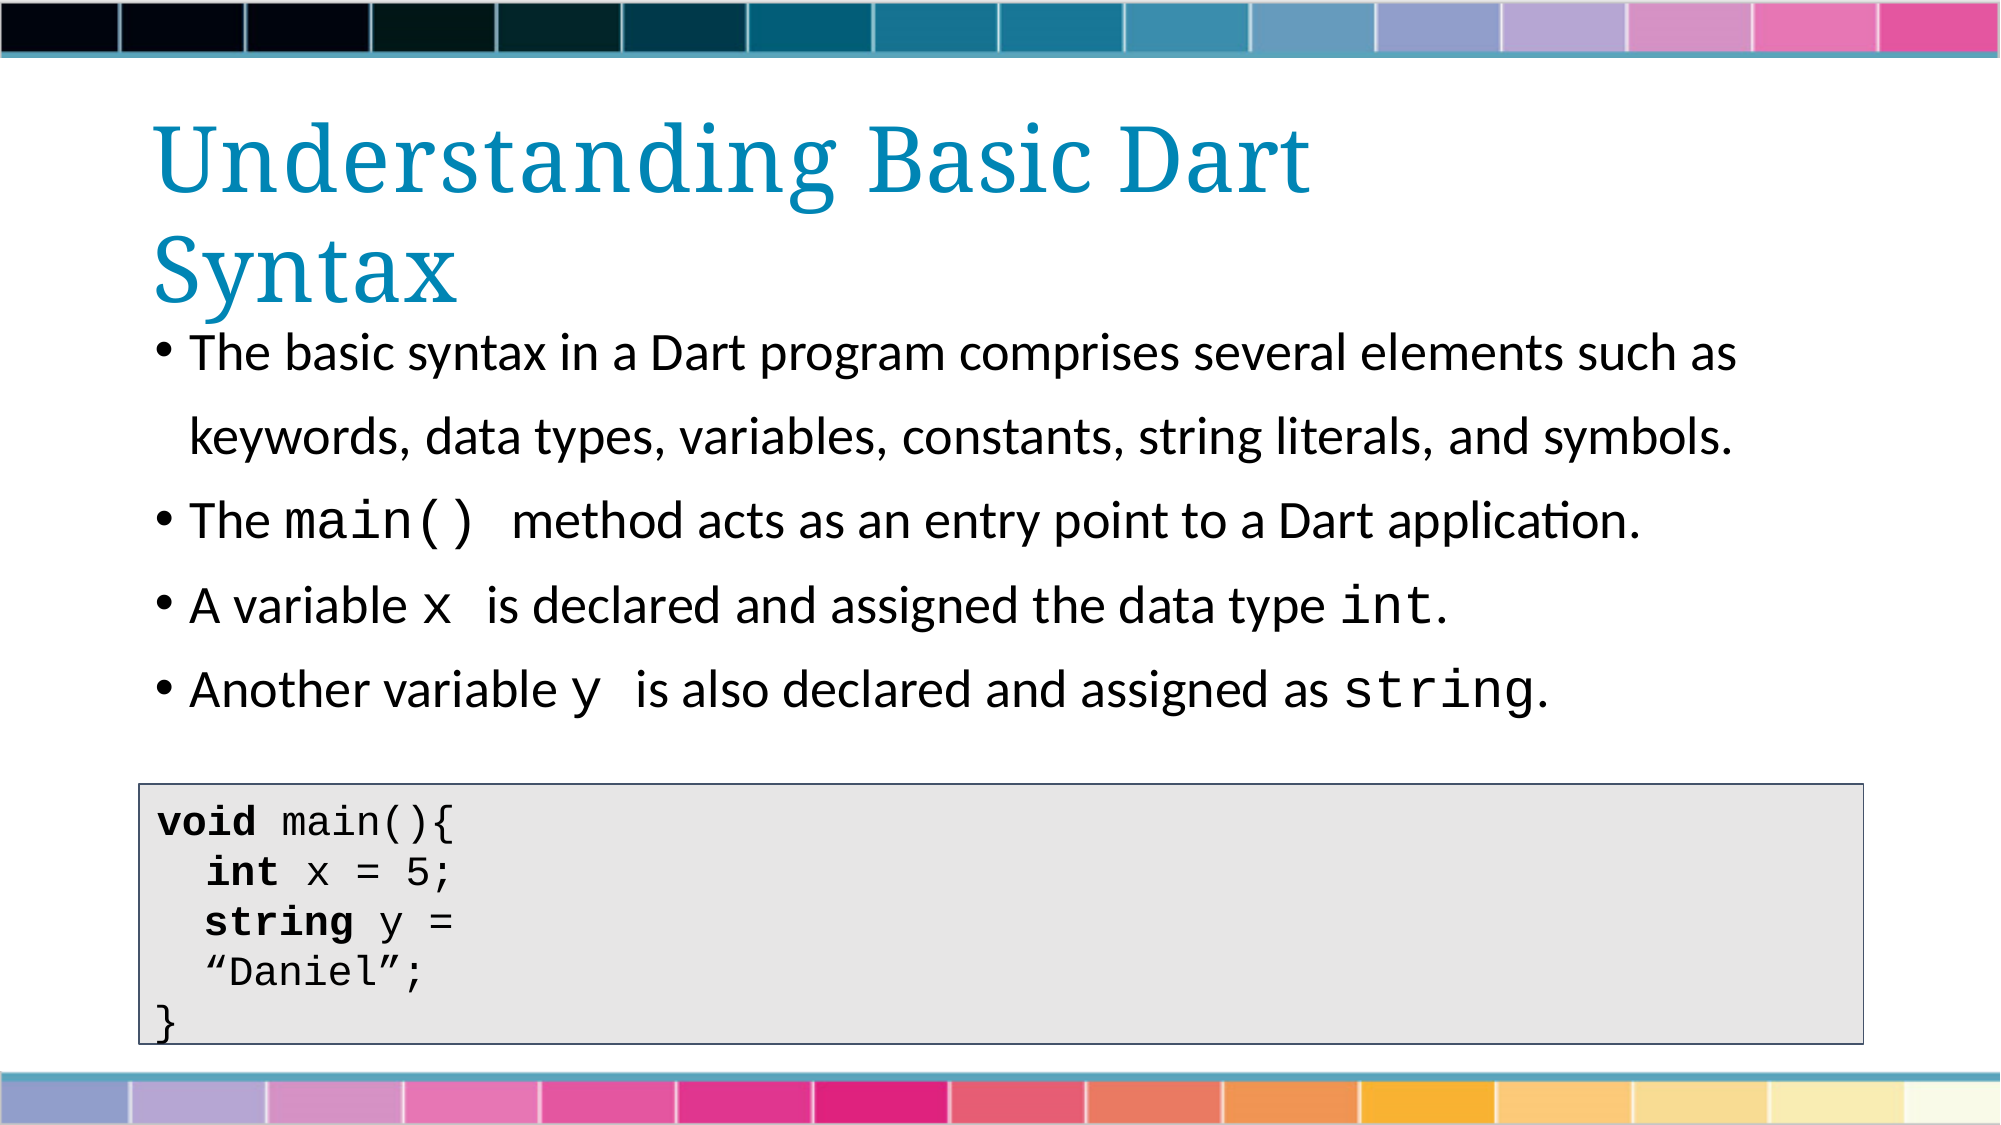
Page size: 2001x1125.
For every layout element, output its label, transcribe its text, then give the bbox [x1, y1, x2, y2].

picture [0, 1071, 2000, 1125]
picture [0, 0, 2000, 58]
text_box void main(){ int x = 5; string y = “Daniel”; } [138, 783, 1864, 1044]
title Understanding Basic Dart Syntax [150, 99, 1562, 322]
text_box The basic syntax in a Dart program comprises several elements such as keywords, data types, variables, constants, string literals, and symbols. The main() method acts as an entry point to a Dart application. A variable x is declared and assigned the data type int. Another variable y is also declared and assigned as string. [152, 294, 1747, 719]
